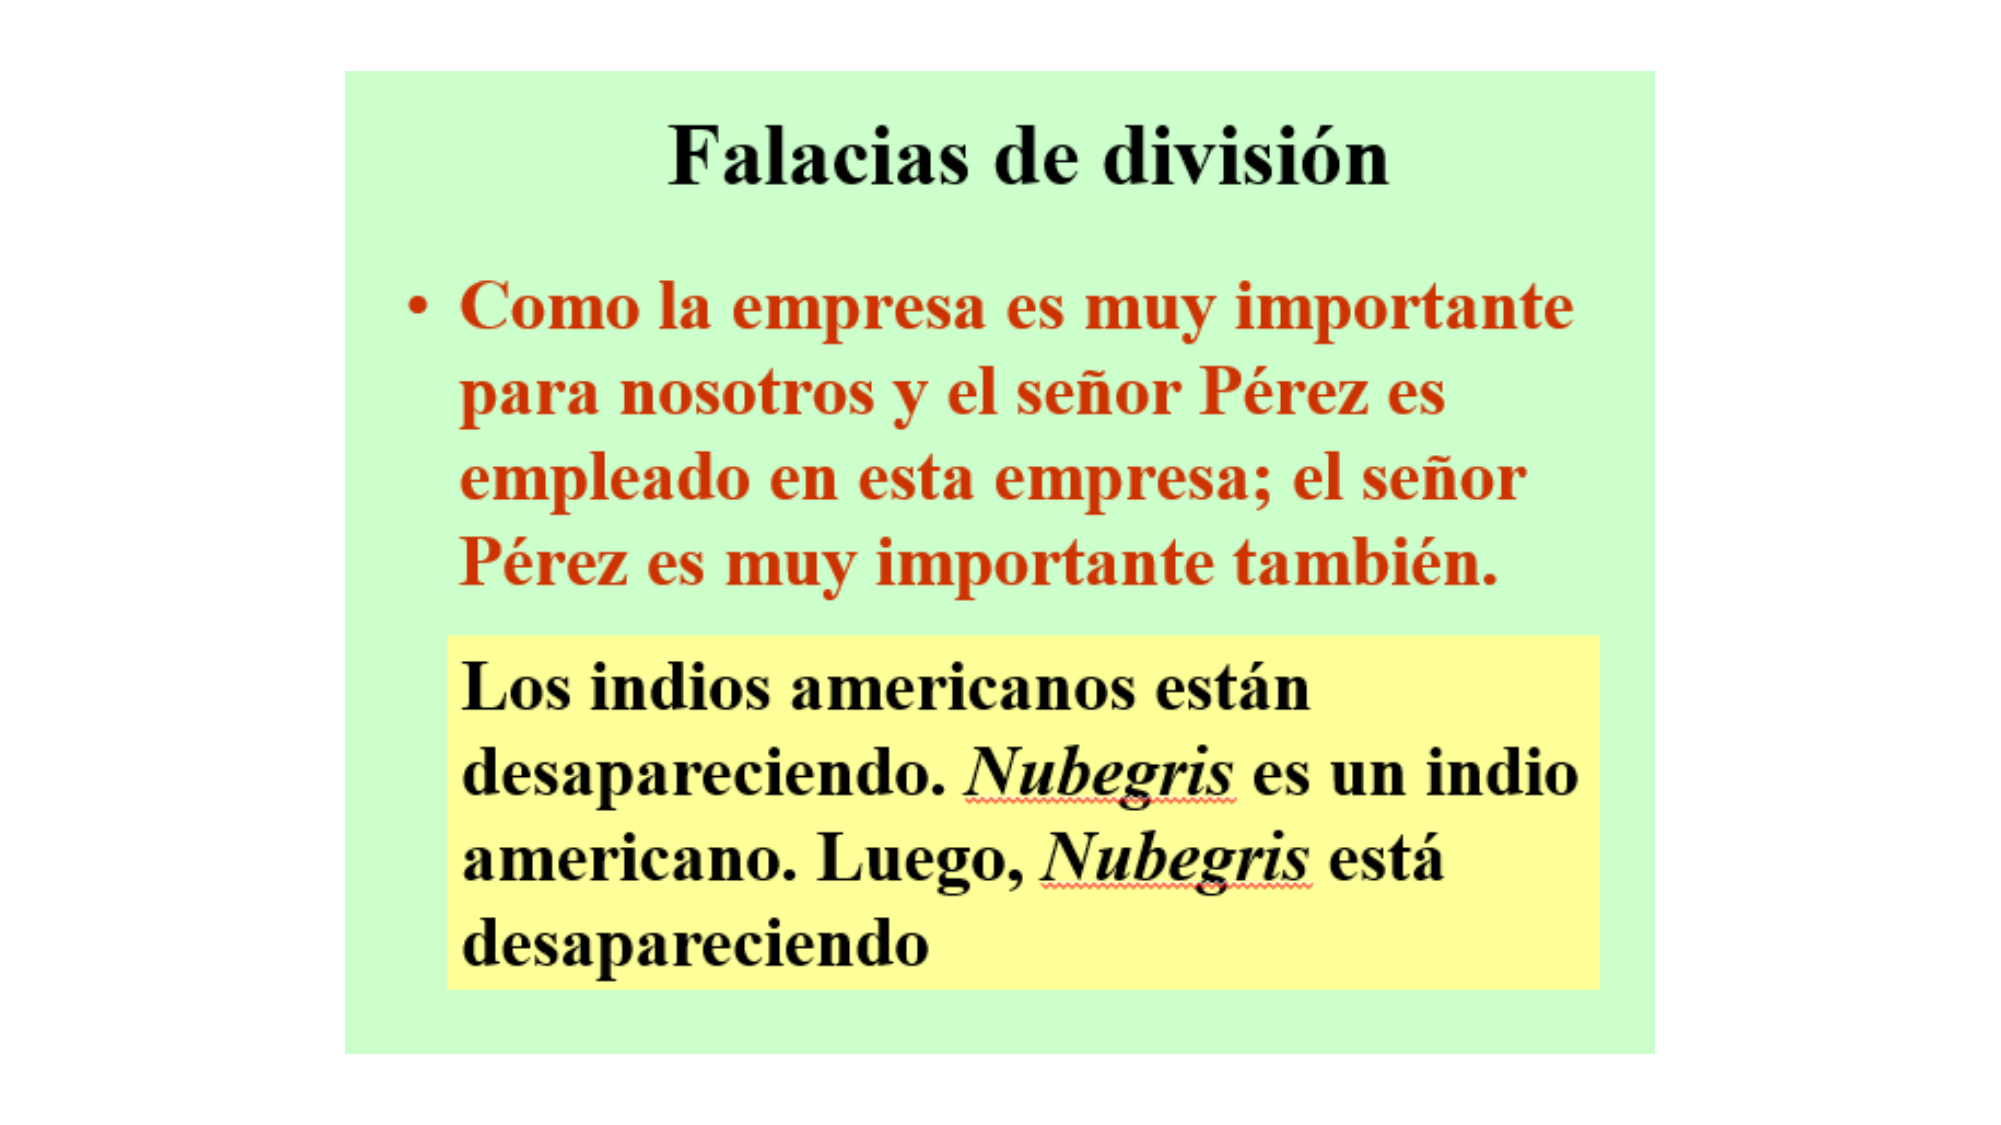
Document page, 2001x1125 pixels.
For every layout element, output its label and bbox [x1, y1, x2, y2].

picture [344, 71, 1655, 1054]
